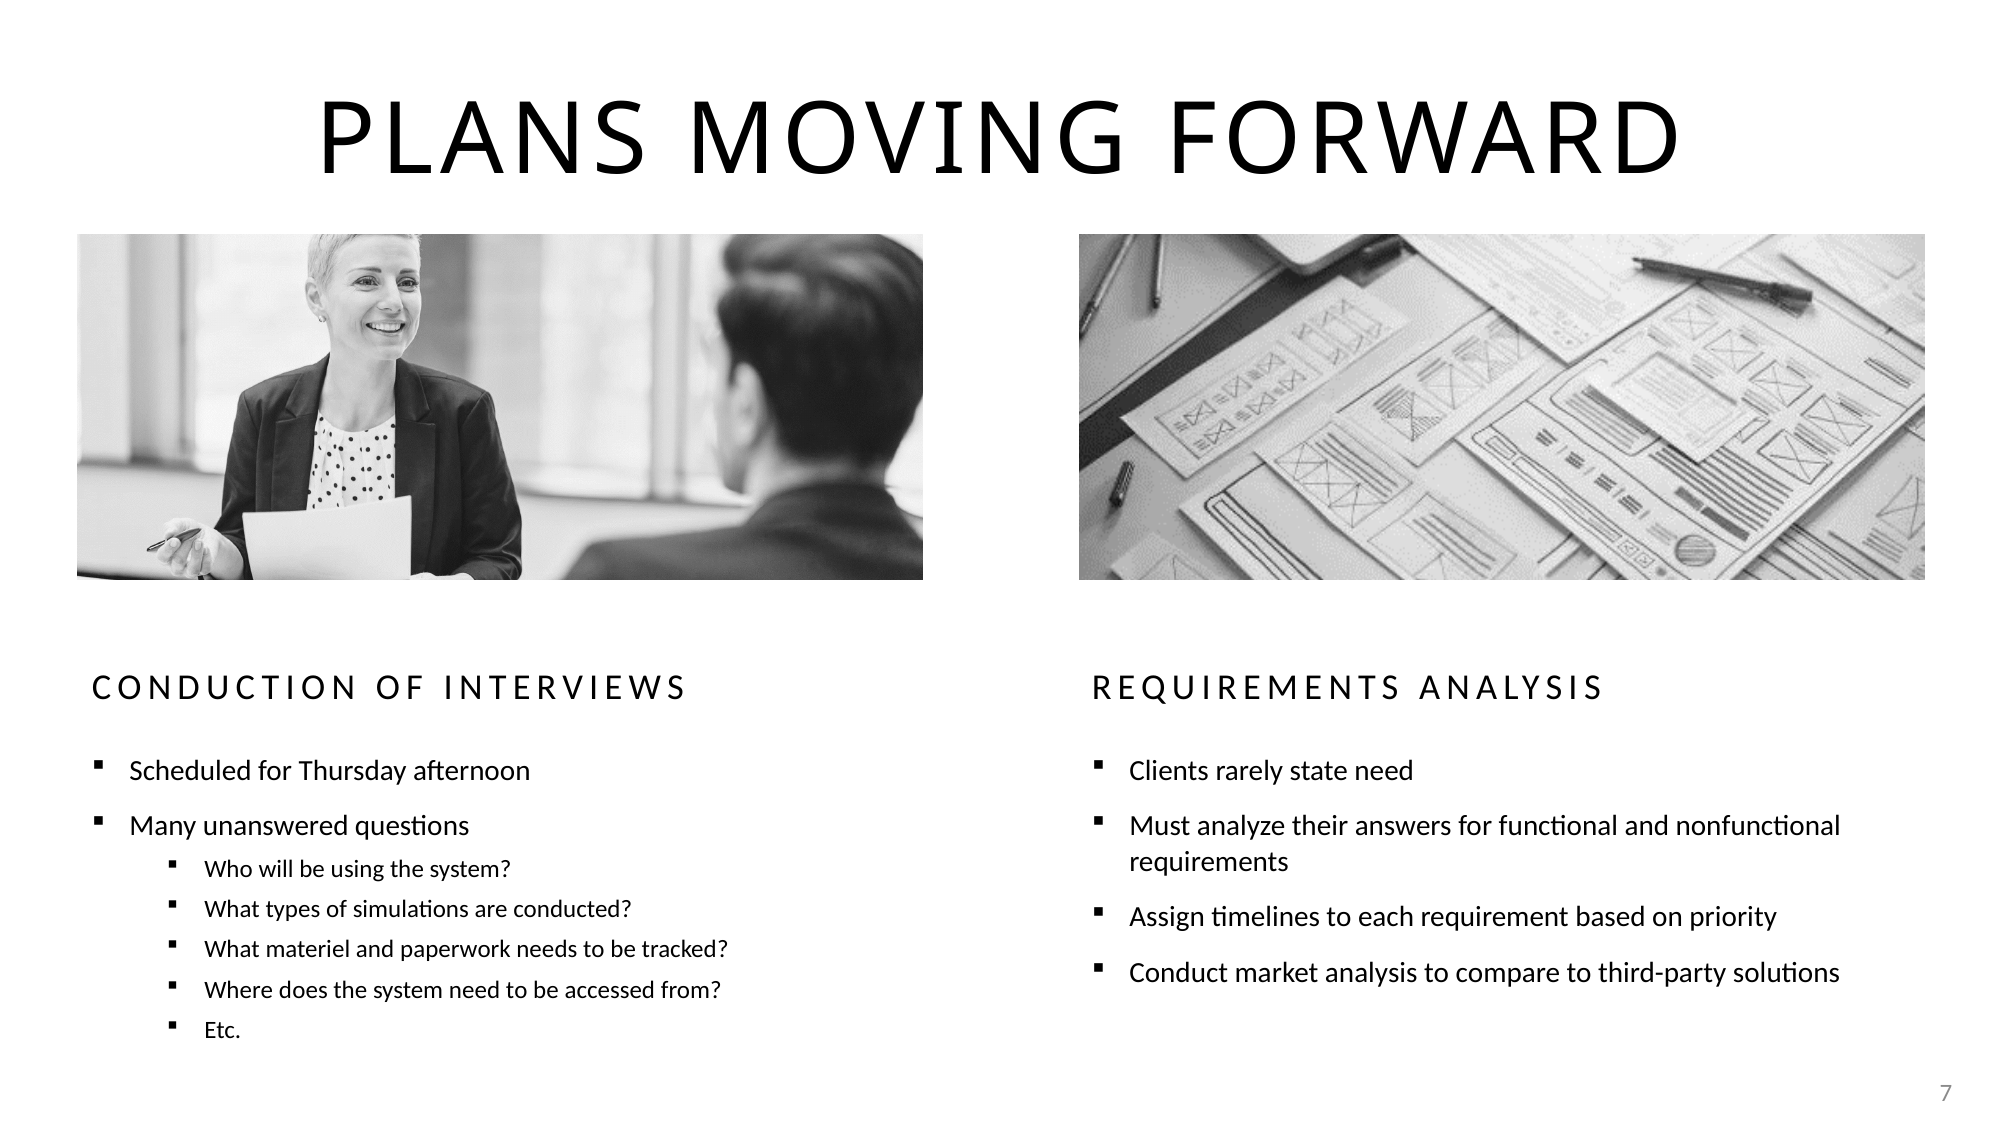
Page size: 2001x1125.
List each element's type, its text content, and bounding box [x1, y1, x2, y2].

list Scheduled for Thursday afternoon Many unanswered questions Who will be using the system? What types of simulations are conducted? What materiel and paperwork needs to be tracked? Where does the system need to be accessed from? Etc. [76, 743, 923, 1078]
picture [77, 234, 923, 580]
slide_number 7 [1894, 1061, 1968, 1121]
list REQUIREMENTS ANALYSIS [1076, 633, 1928, 715]
list Clients rarely state need Must analyze their answers for functional and nonfunctional requirements Assign timelines to each requirement based on priority Conduct market analysis to compare to third-party solutions [1076, 743, 1928, 1078]
picture [1079, 234, 1925, 580]
list CONDUCTION OF INTERVIEWS [76, 633, 923, 715]
title Plans Moving Forward [97, 0, 1903, 267]
